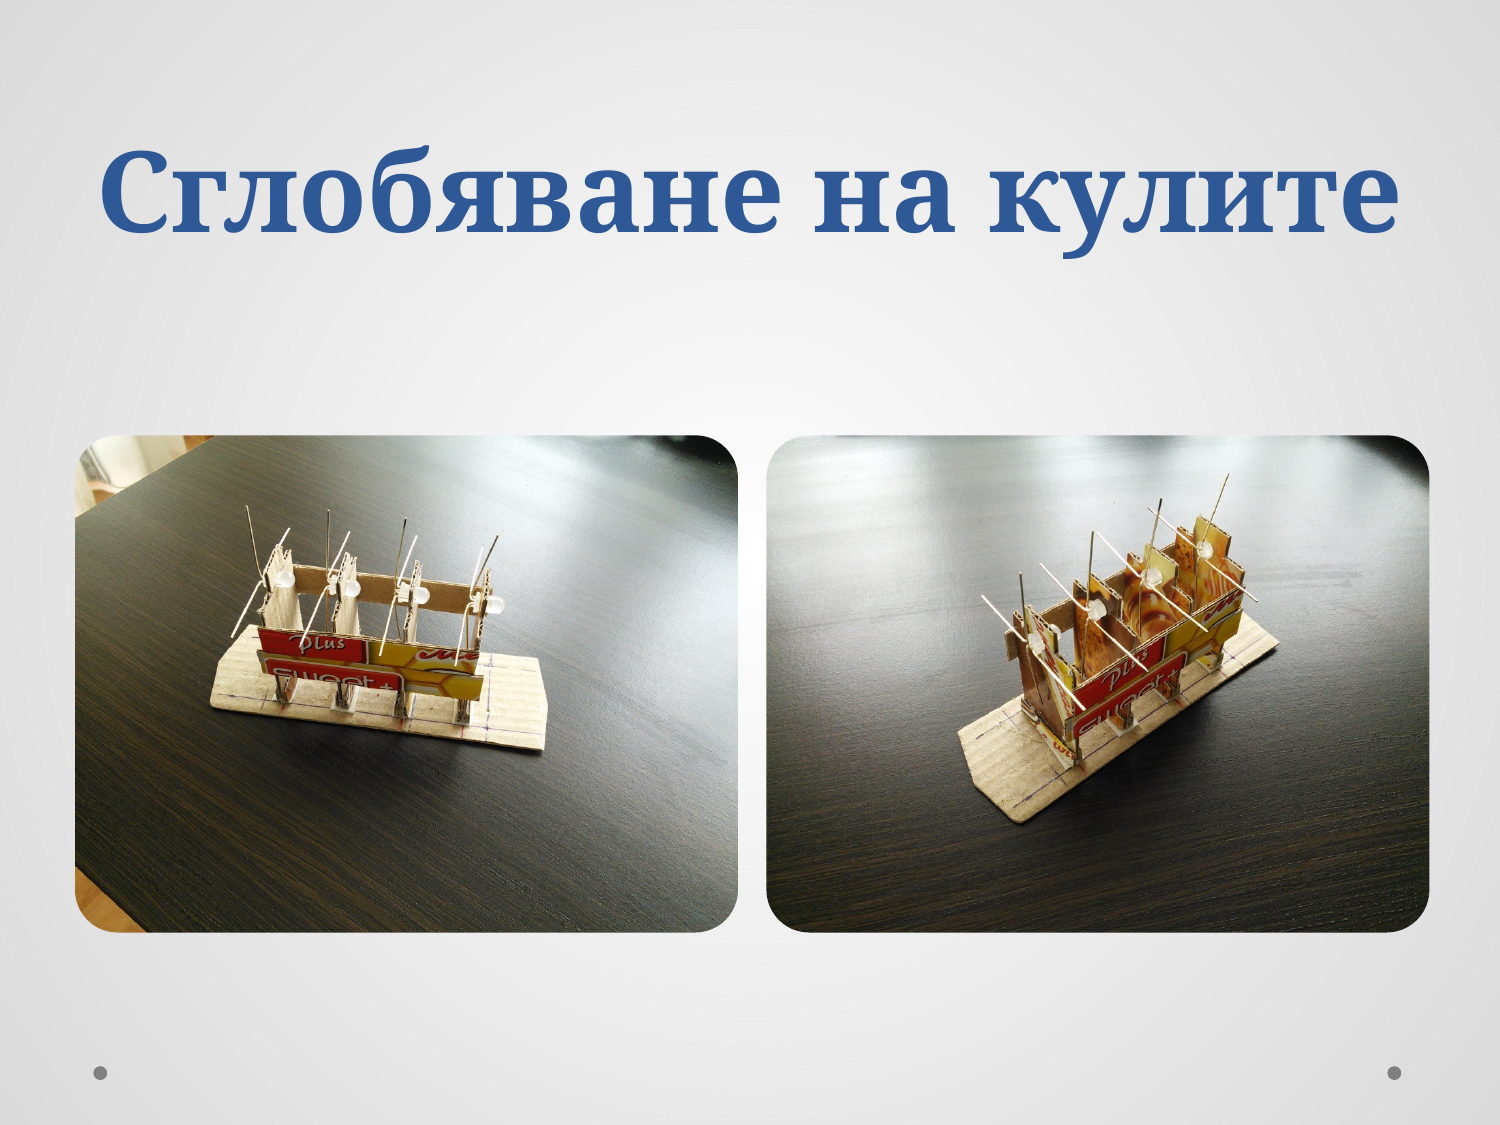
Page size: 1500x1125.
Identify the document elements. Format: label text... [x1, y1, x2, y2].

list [74, 435, 739, 933]
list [766, 435, 1430, 933]
title Сглобяване на кулите [75, 0, 1425, 263]
